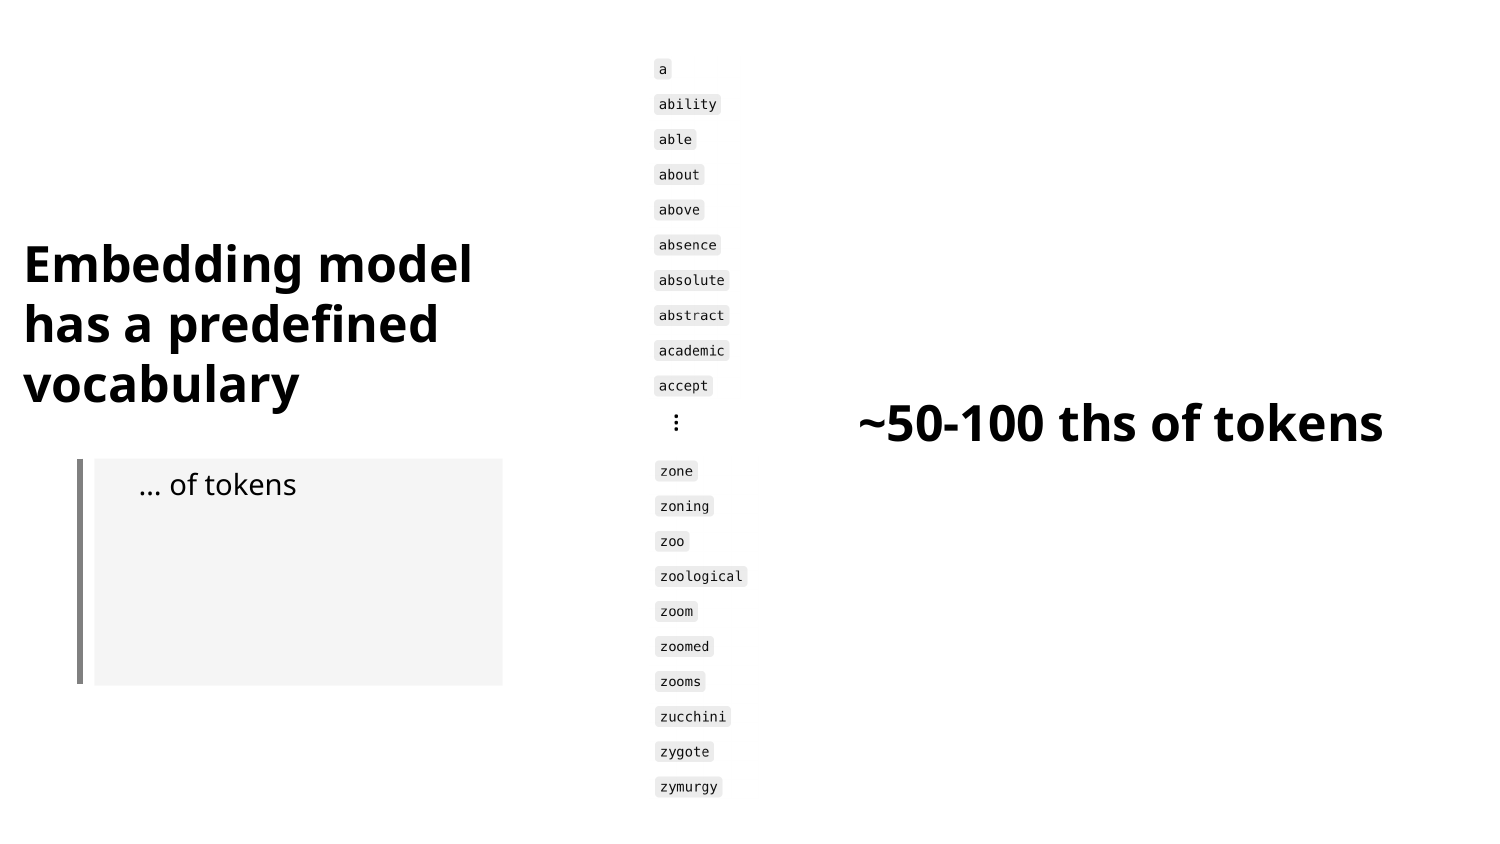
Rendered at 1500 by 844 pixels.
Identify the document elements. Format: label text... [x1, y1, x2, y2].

text_box … of tokens [92, 456, 505, 688]
picture [671, 410, 682, 437]
picture [648, 456, 759, 800]
text_box Embedding model has a predefined vocabulary [8, 224, 489, 420]
text_box ~50-100 ths of tokens [843, 383, 1400, 459]
picture [648, 55, 742, 400]
